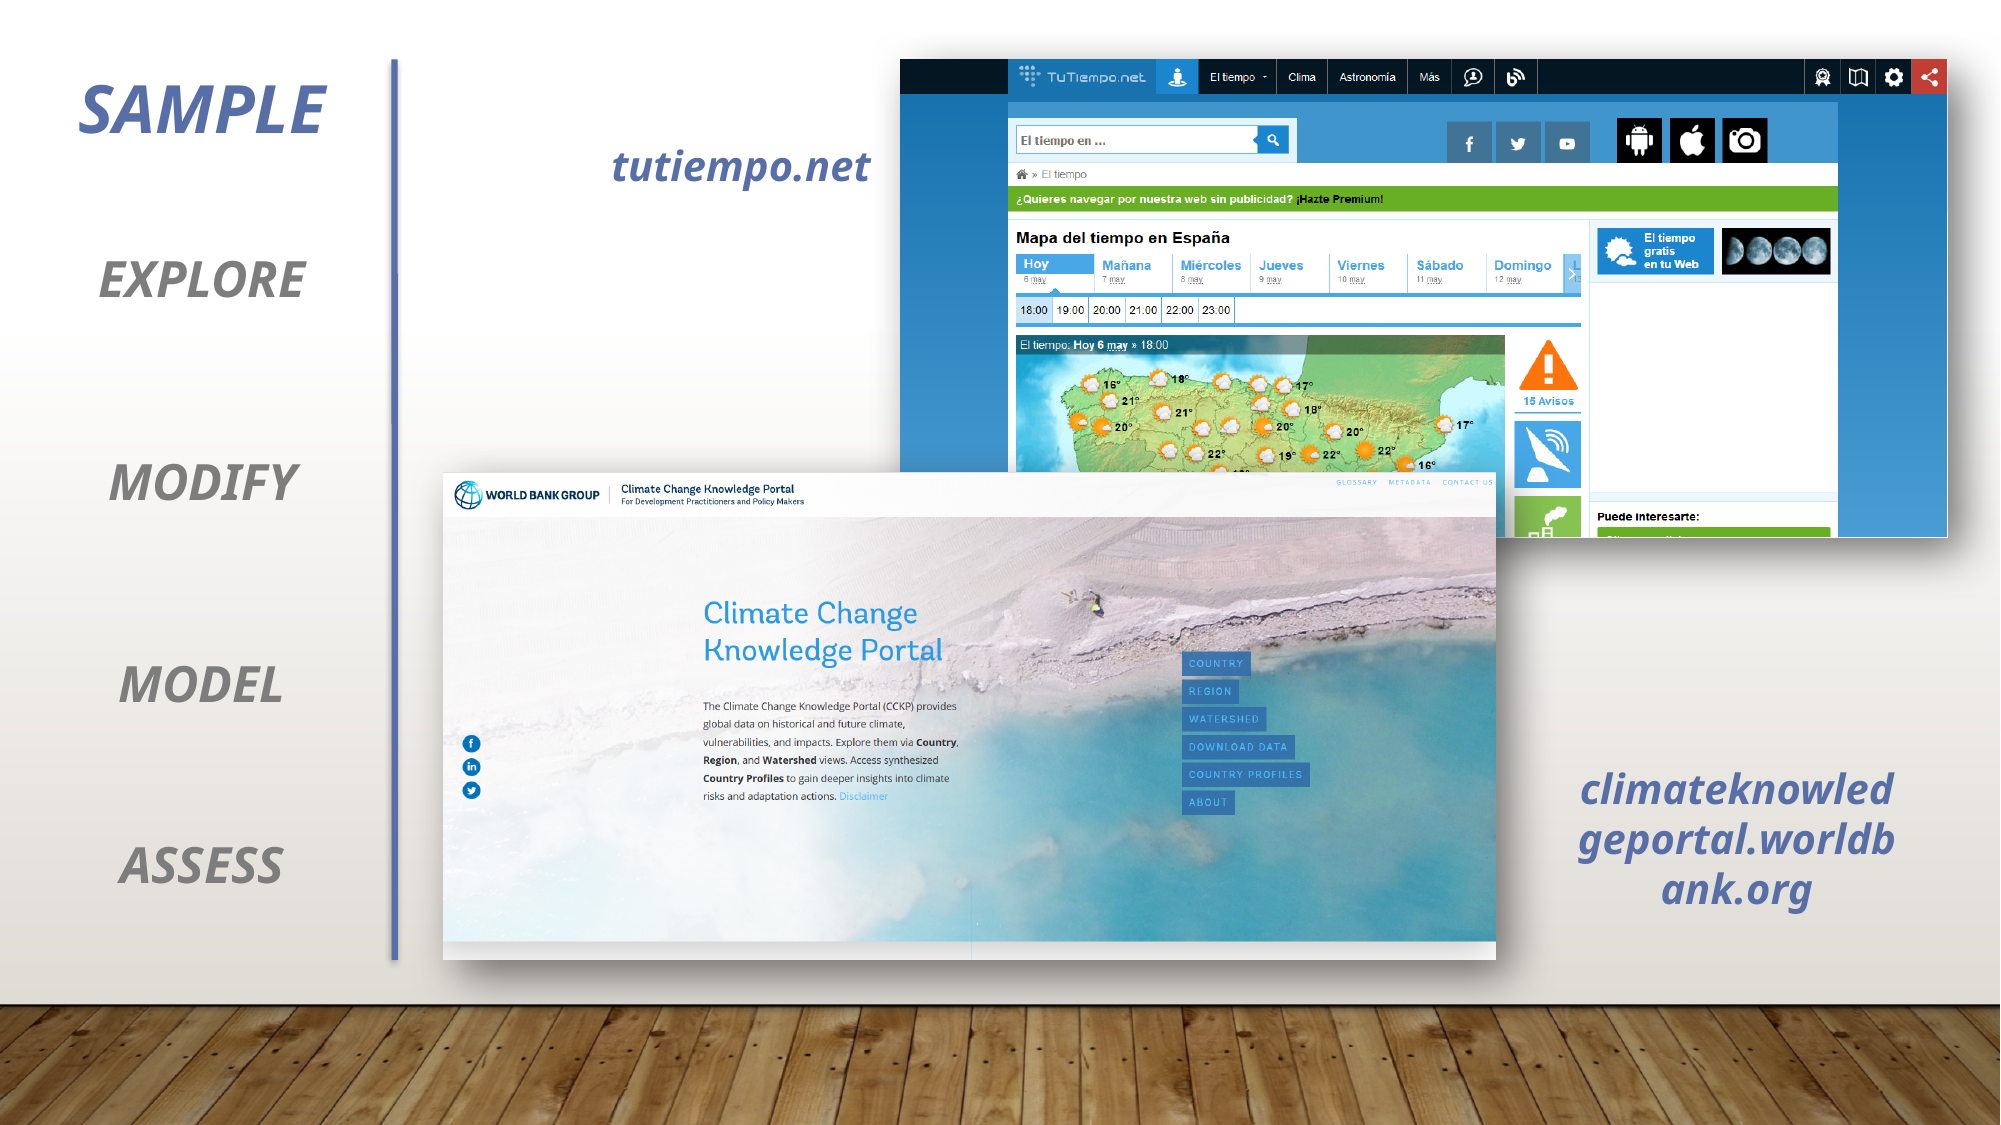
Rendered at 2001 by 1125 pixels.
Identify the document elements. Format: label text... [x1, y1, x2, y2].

text_box MODIFY [50, 442, 355, 518]
text_box MODEL [50, 645, 355, 720]
picture [0, 1007, 2000, 1125]
text_box tutiempo.net [512, 132, 895, 197]
picture [442, 59, 1948, 961]
text_box ASSESS [50, 826, 355, 902]
text_box EXPLORE [50, 240, 355, 316]
text_box climateknowledgeportal.worldbank.org [1556, 755, 1917, 971]
text_box [391, 59, 398, 960]
text_box SAMPLE [50, 59, 355, 154]
